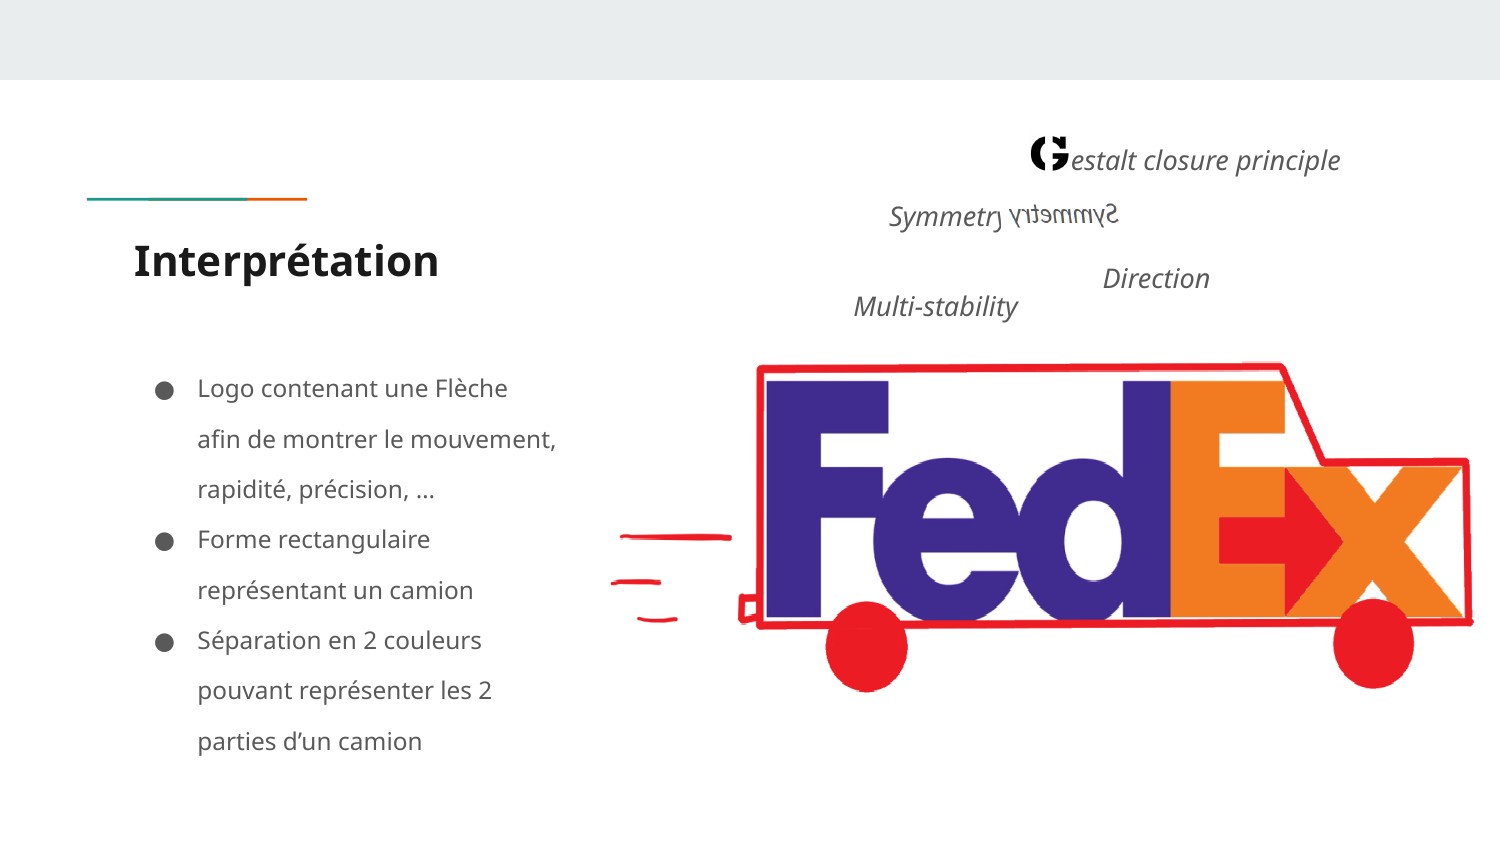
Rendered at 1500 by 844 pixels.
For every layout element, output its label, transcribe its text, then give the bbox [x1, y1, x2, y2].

list Logo contenant une Flèche afin de montrer le mouvement, rapidité, précision, … Forme rectangulaire représentant un camion Séparation en 2 couleurs pouvant représenter les 2 parties d’un camion [119, 339, 574, 791]
title Interprétation [119, 216, 1381, 305]
picture [1028, 131, 1071, 175]
text_box Symmetry [874, 184, 1133, 234]
picture [1001, 196, 1127, 234]
text_box Multi-stability [838, 274, 1088, 321]
picture [598, 328, 1476, 701]
text_box Direction [1087, 246, 1314, 304]
text_box estalt closure principle [1055, 128, 1483, 178]
